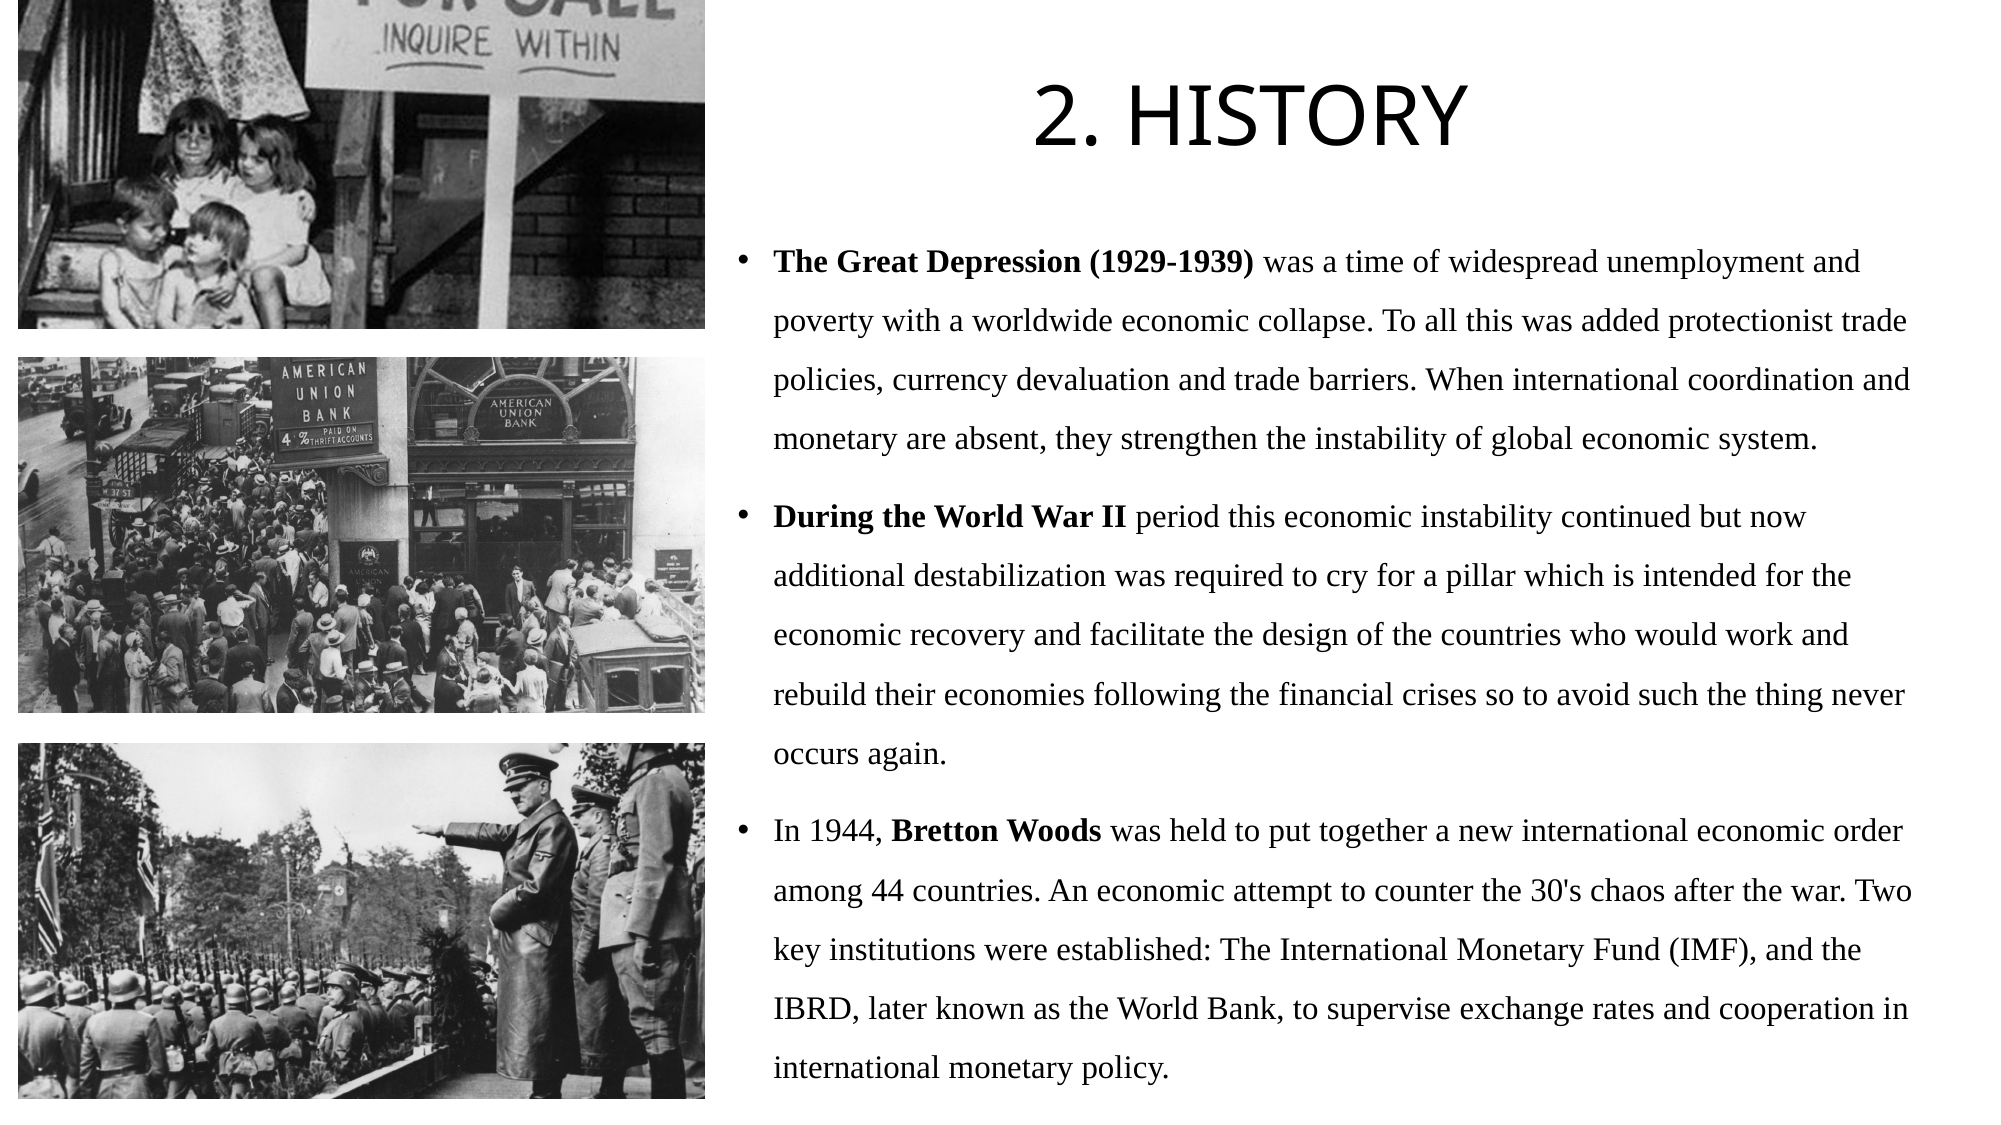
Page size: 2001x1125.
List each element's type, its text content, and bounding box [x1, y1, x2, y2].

title 2. HISTORY [1017, 49, 1553, 188]
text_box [0, 0, 706, 1125]
text_box [706, 0, 2000, 1125]
list The Great Depression (1929-1939) was a time of widespread unemployment and poverty with a worldwide economic collapse. To all this was added protectionist trade policies, currency devaluation and trade barriers. When international coordination and monetary are absent, they strengthen the instability of global economic system. During the World War II period this economic instability continued but now additional destabilization was required to cry for a pillar which is intended for the economic recovery and facilitate the design of the countries who would work and rebuild their economies following the financial crises so to avoid such the thing never occurs again. In 1944, Bretton Woods was held to put together a new international economic order among 44 countries. An economic attempt to counter the 30's chaos after the war. Two key institutions were established: The International Monetary Fund (IMF), and the IBRD, later known as the World Bank, to supervise exchange rates and cooperation in international monetary policy. [722, 211, 1964, 1101]
